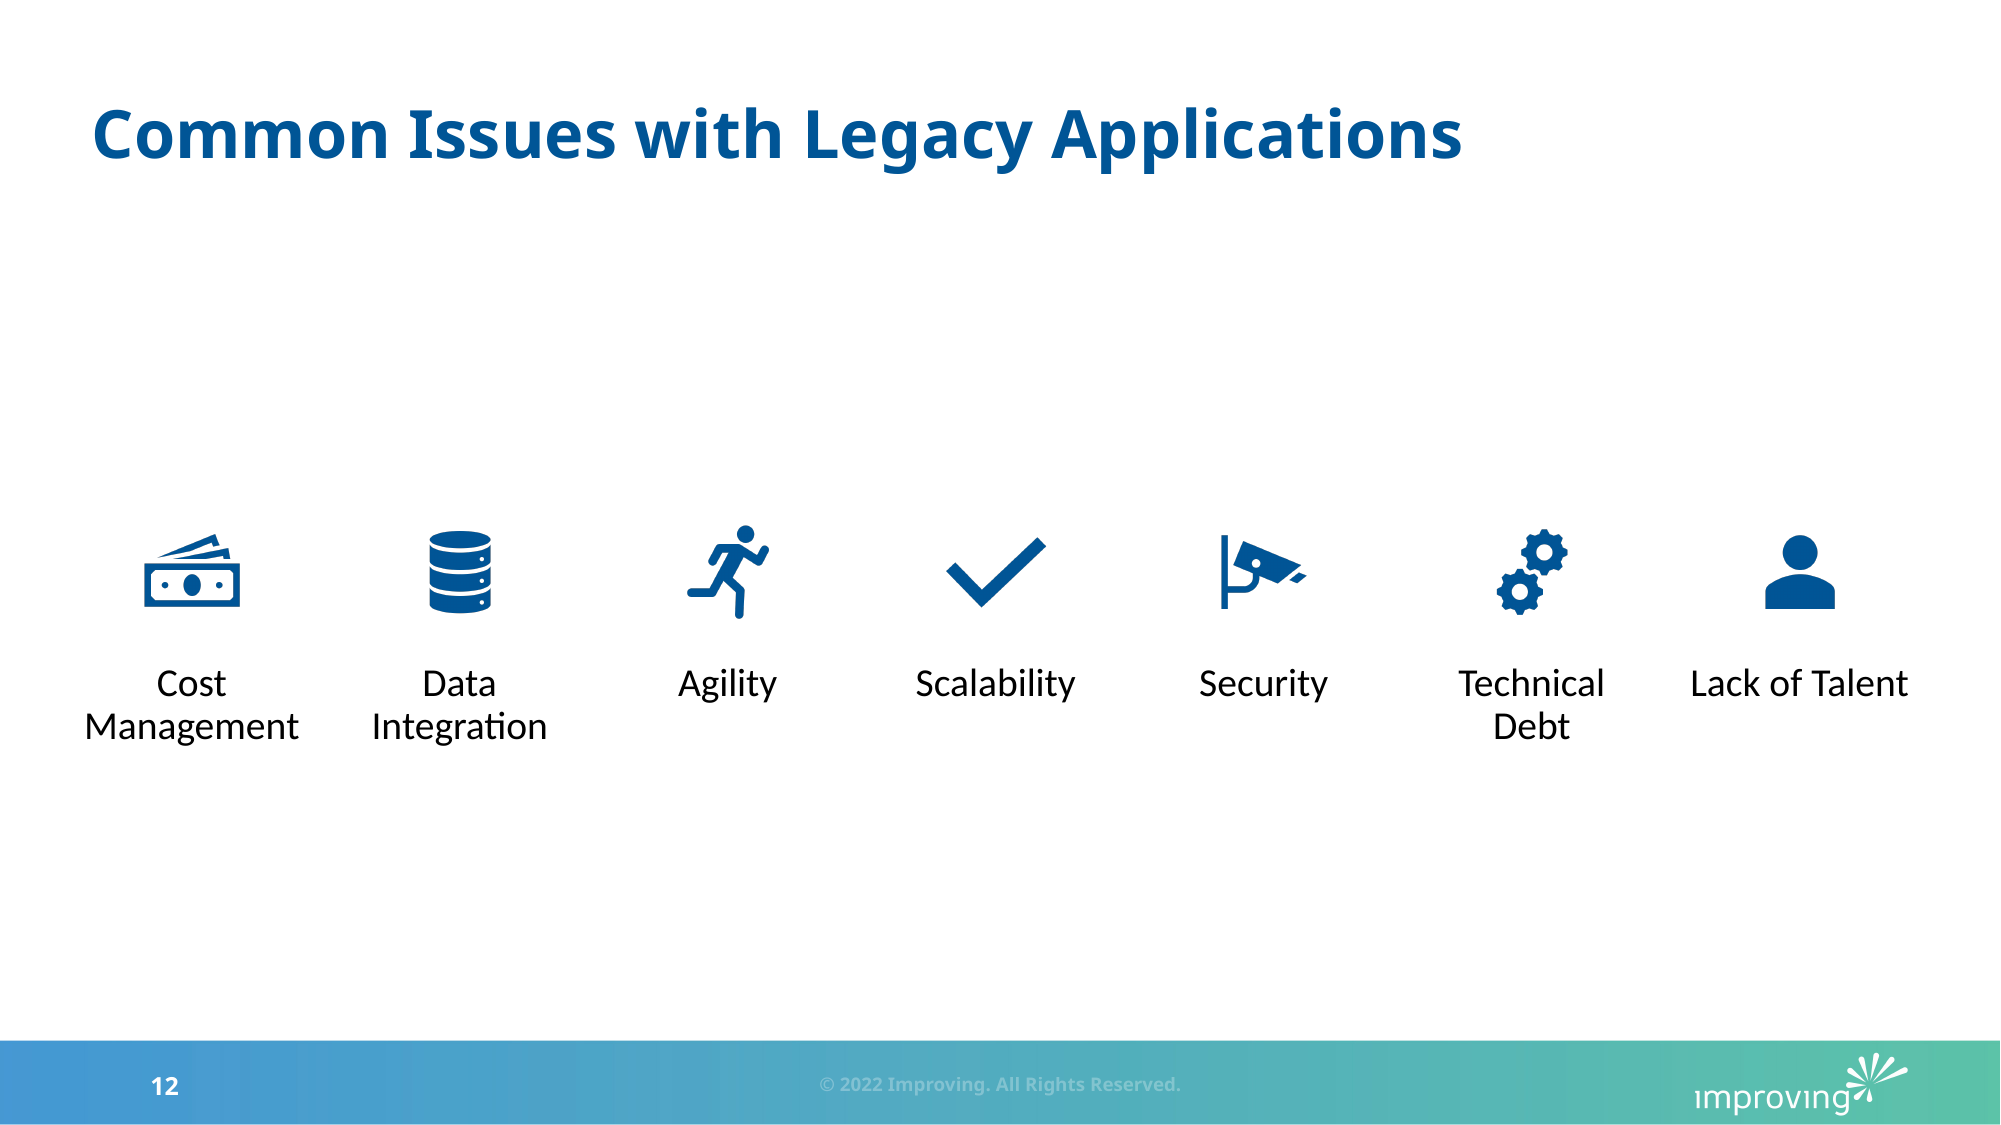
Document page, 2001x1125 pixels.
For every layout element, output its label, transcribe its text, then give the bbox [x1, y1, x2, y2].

title Common Issues with Legacy Applications [76, 71, 1915, 181]
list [76, 309, 1916, 966]
picture [0, 0, 2000, 1125]
